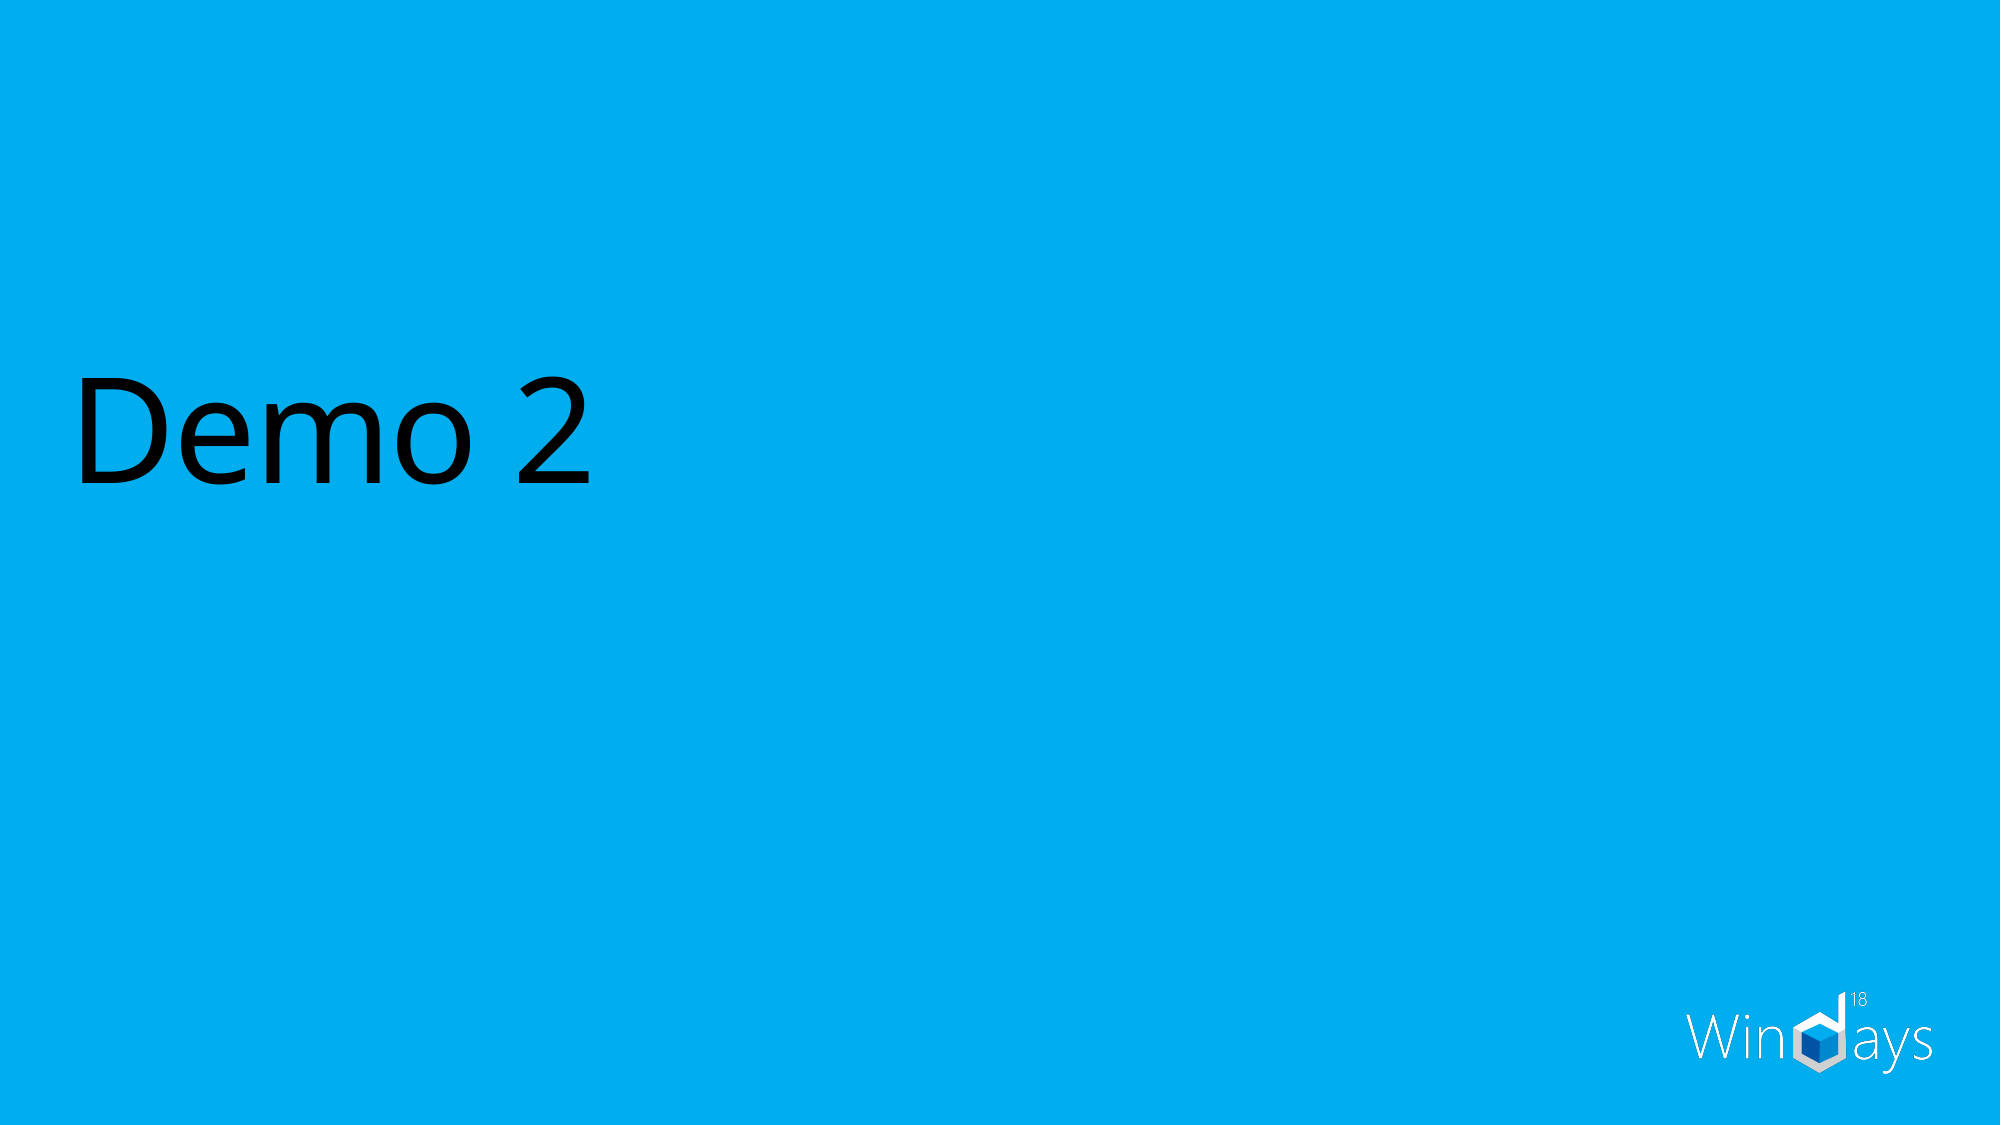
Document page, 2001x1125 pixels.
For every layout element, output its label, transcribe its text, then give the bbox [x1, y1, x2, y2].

title Demo 2 [44, 341, 1662, 532]
picture [1698, 1047, 1704, 1058]
picture [1794, 993, 1846, 1072]
picture [1687, 1015, 1698, 1049]
picture [1710, 1016, 1722, 1047]
picture [1731, 1015, 1738, 1037]
picture [1759, 1028, 1763, 1058]
picture [1884, 1028, 1889, 1040]
picture [1868, 1029, 1877, 1058]
